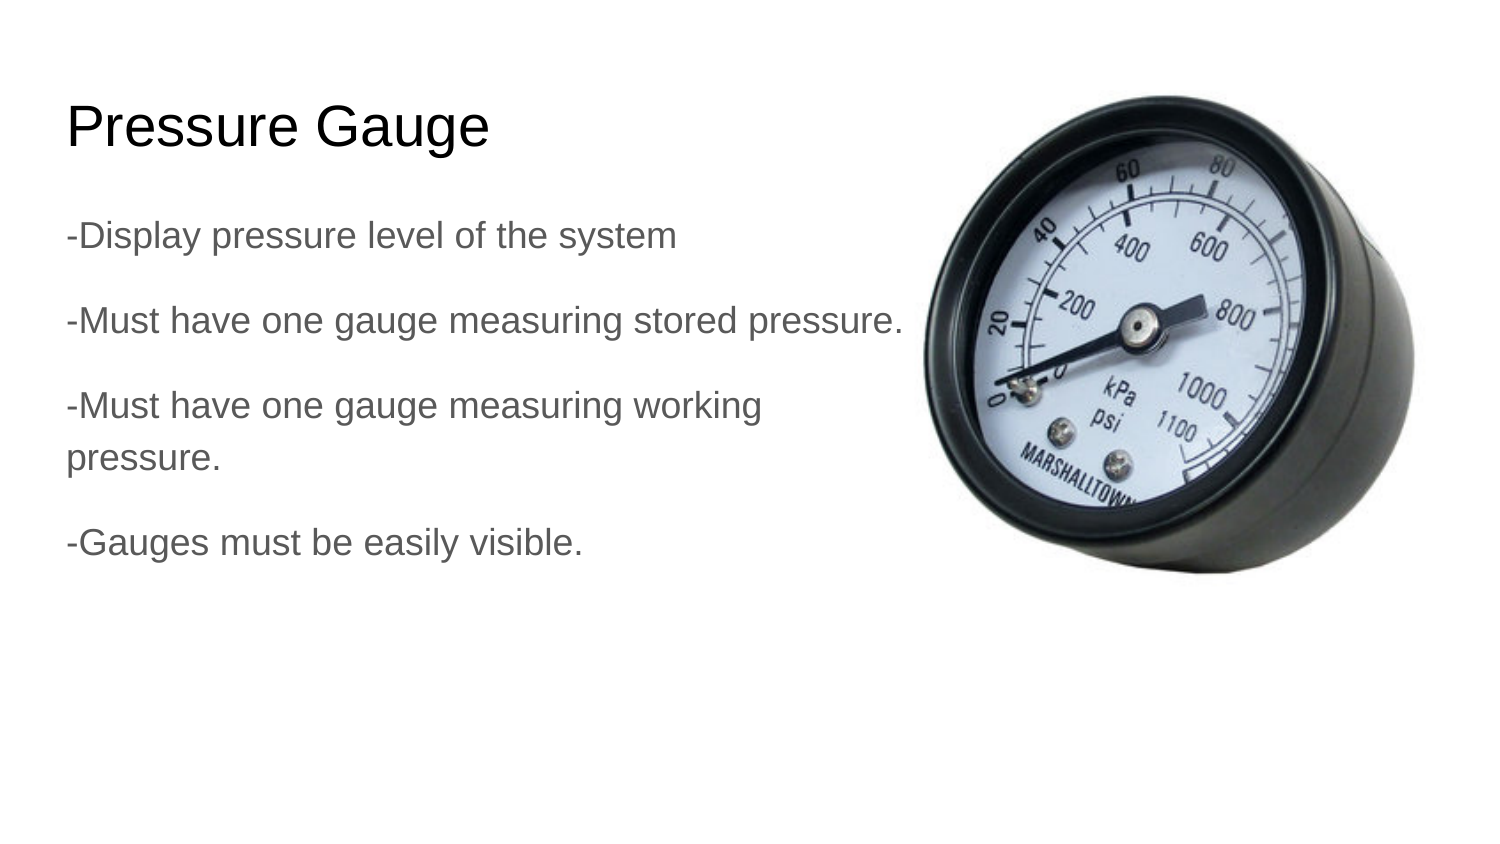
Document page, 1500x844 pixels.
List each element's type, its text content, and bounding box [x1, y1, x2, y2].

picture [907, 19, 1482, 658]
list -Display pressure level of the system -Must have one gauge measuring stored pressure. -Must have one gauge measuring working pressure. -Gauges must be easily visible. [51, 189, 930, 750]
title Pressure Gauge [51, 72, 902, 167]
